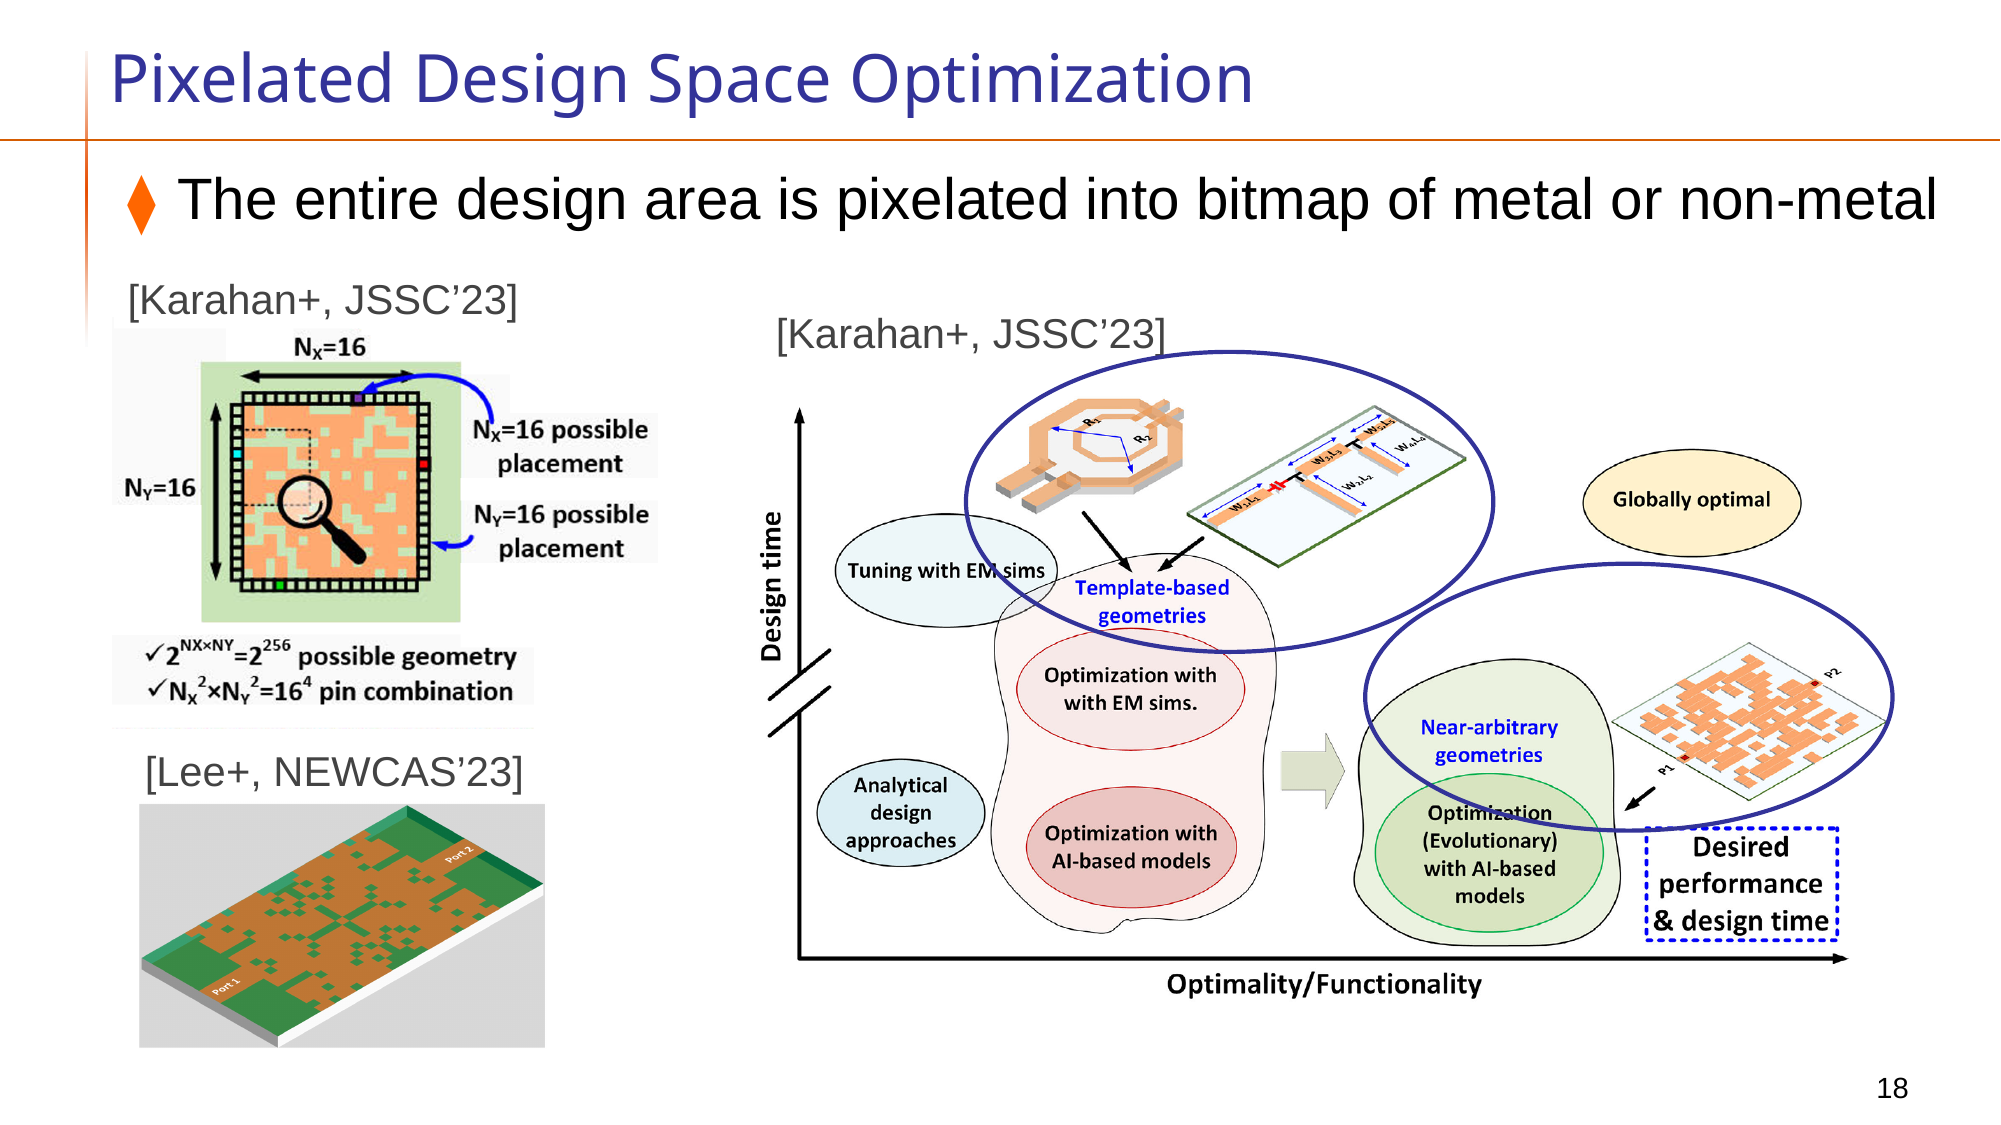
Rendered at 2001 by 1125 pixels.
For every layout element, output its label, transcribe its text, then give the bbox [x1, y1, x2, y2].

list The entire design area is pixelated into bitmap of metal or non-metal [87, 153, 1973, 1030]
text_box [Karahan+, JSSC’23] [760, 299, 1306, 365]
text_box [Karahan+, JSSC’23] [112, 265, 658, 317]
picture [139, 801, 548, 1049]
text_box [Lee+, NEWCAS’23] [129, 737, 688, 802]
picture [734, 384, 1891, 1005]
slide_number 18 [1793, 1062, 1992, 1122]
text_box [1063, 349, 1396, 383]
title Pixelated Design Space Optimization [94, 16, 1904, 135]
picture [112, 317, 658, 729]
